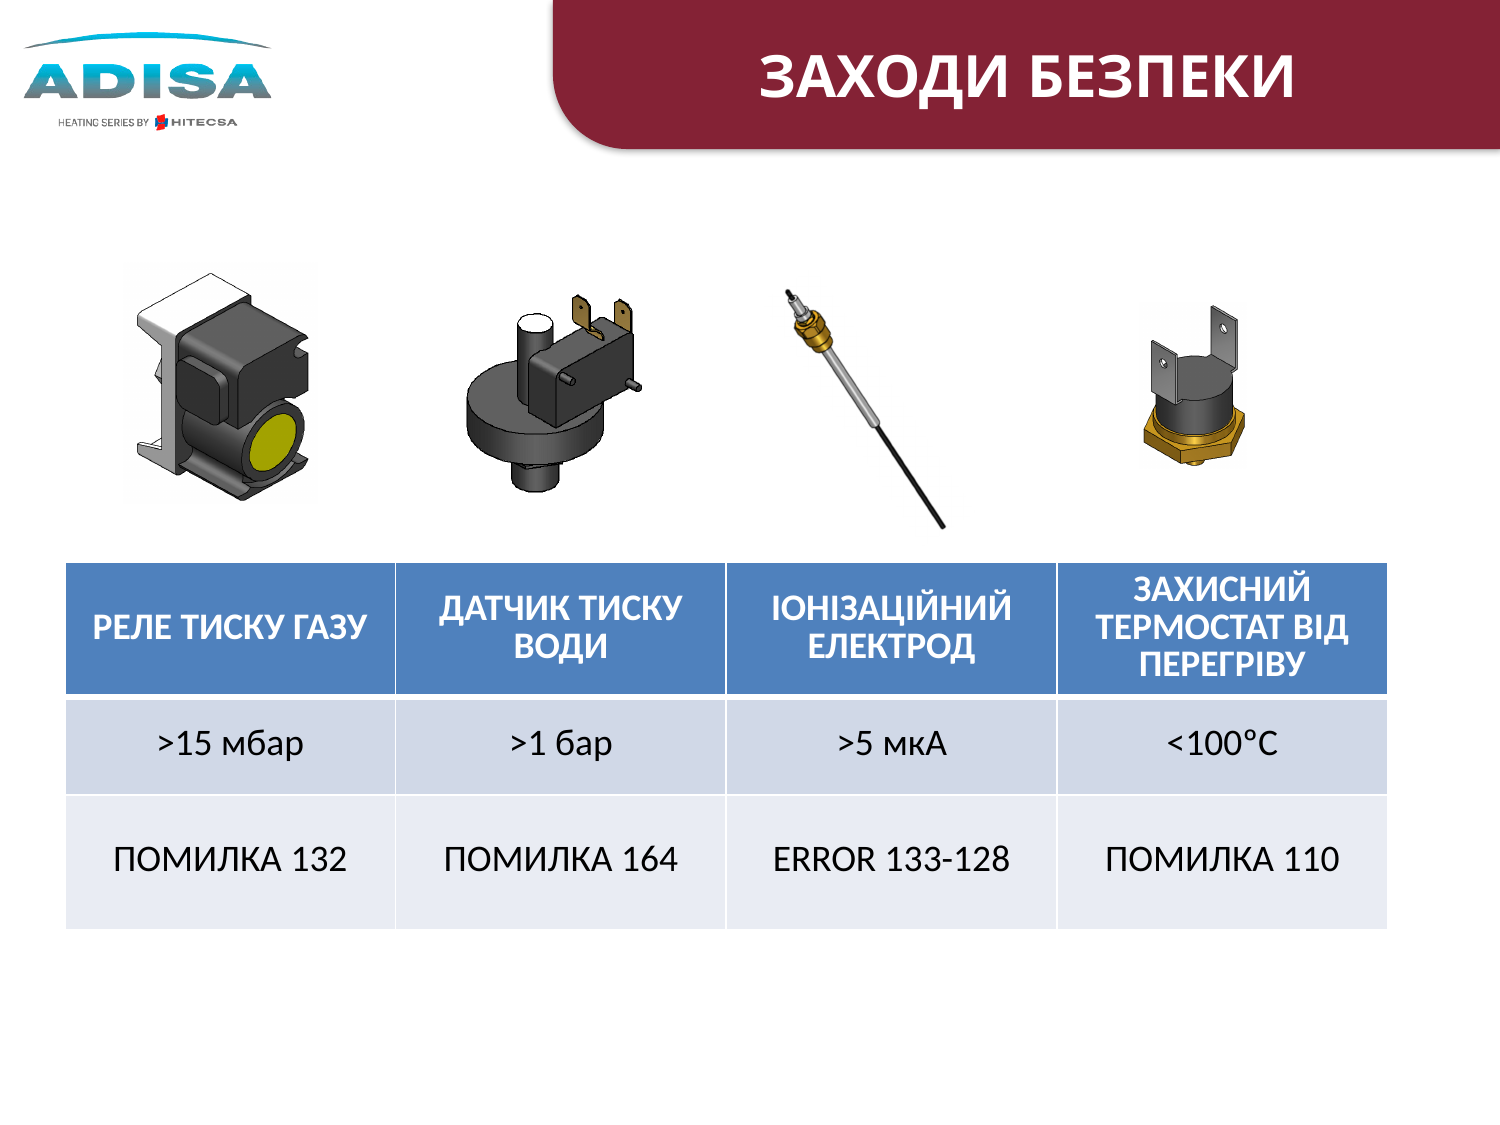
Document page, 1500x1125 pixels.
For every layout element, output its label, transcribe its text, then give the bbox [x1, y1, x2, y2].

table_cell <100ºC [1058, 700, 1387, 794]
table_header РЕЛЕ ТИСКУ ГАЗУ [66, 563, 395, 694]
table_cell >1 бар [396, 700, 725, 794]
title ЗАХОДИ БЕЗПЕКИ [552, 1, 1500, 149]
picture [762, 260, 974, 554]
table_header ДАТЧИК ТИСКУ ВОДИ [396, 563, 725, 694]
table_cell >5 мкА [727, 700, 1056, 794]
table_cell ERROR 133-128 [727, 796, 1056, 929]
table_cell >15 мбар [66, 700, 395, 794]
picture [0, 0, 296, 203]
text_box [447, 267, 658, 525]
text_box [123, 262, 318, 504]
table_header ЗАХИСНИЙ ТЕРМОСТАТ ВІД ПЕРЕГРІВУ [1058, 563, 1387, 694]
table_cell ПОМИЛКА 164 [396, 796, 725, 929]
table_cell ПОМИЛКА 132 [66, 796, 395, 929]
table_cell ПОМИЛКА 110 [1058, 796, 1387, 929]
table_header ІОНІЗАЦІЙНИЙ ЕЛЕКТРОД [727, 563, 1056, 694]
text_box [1139, 302, 1247, 469]
